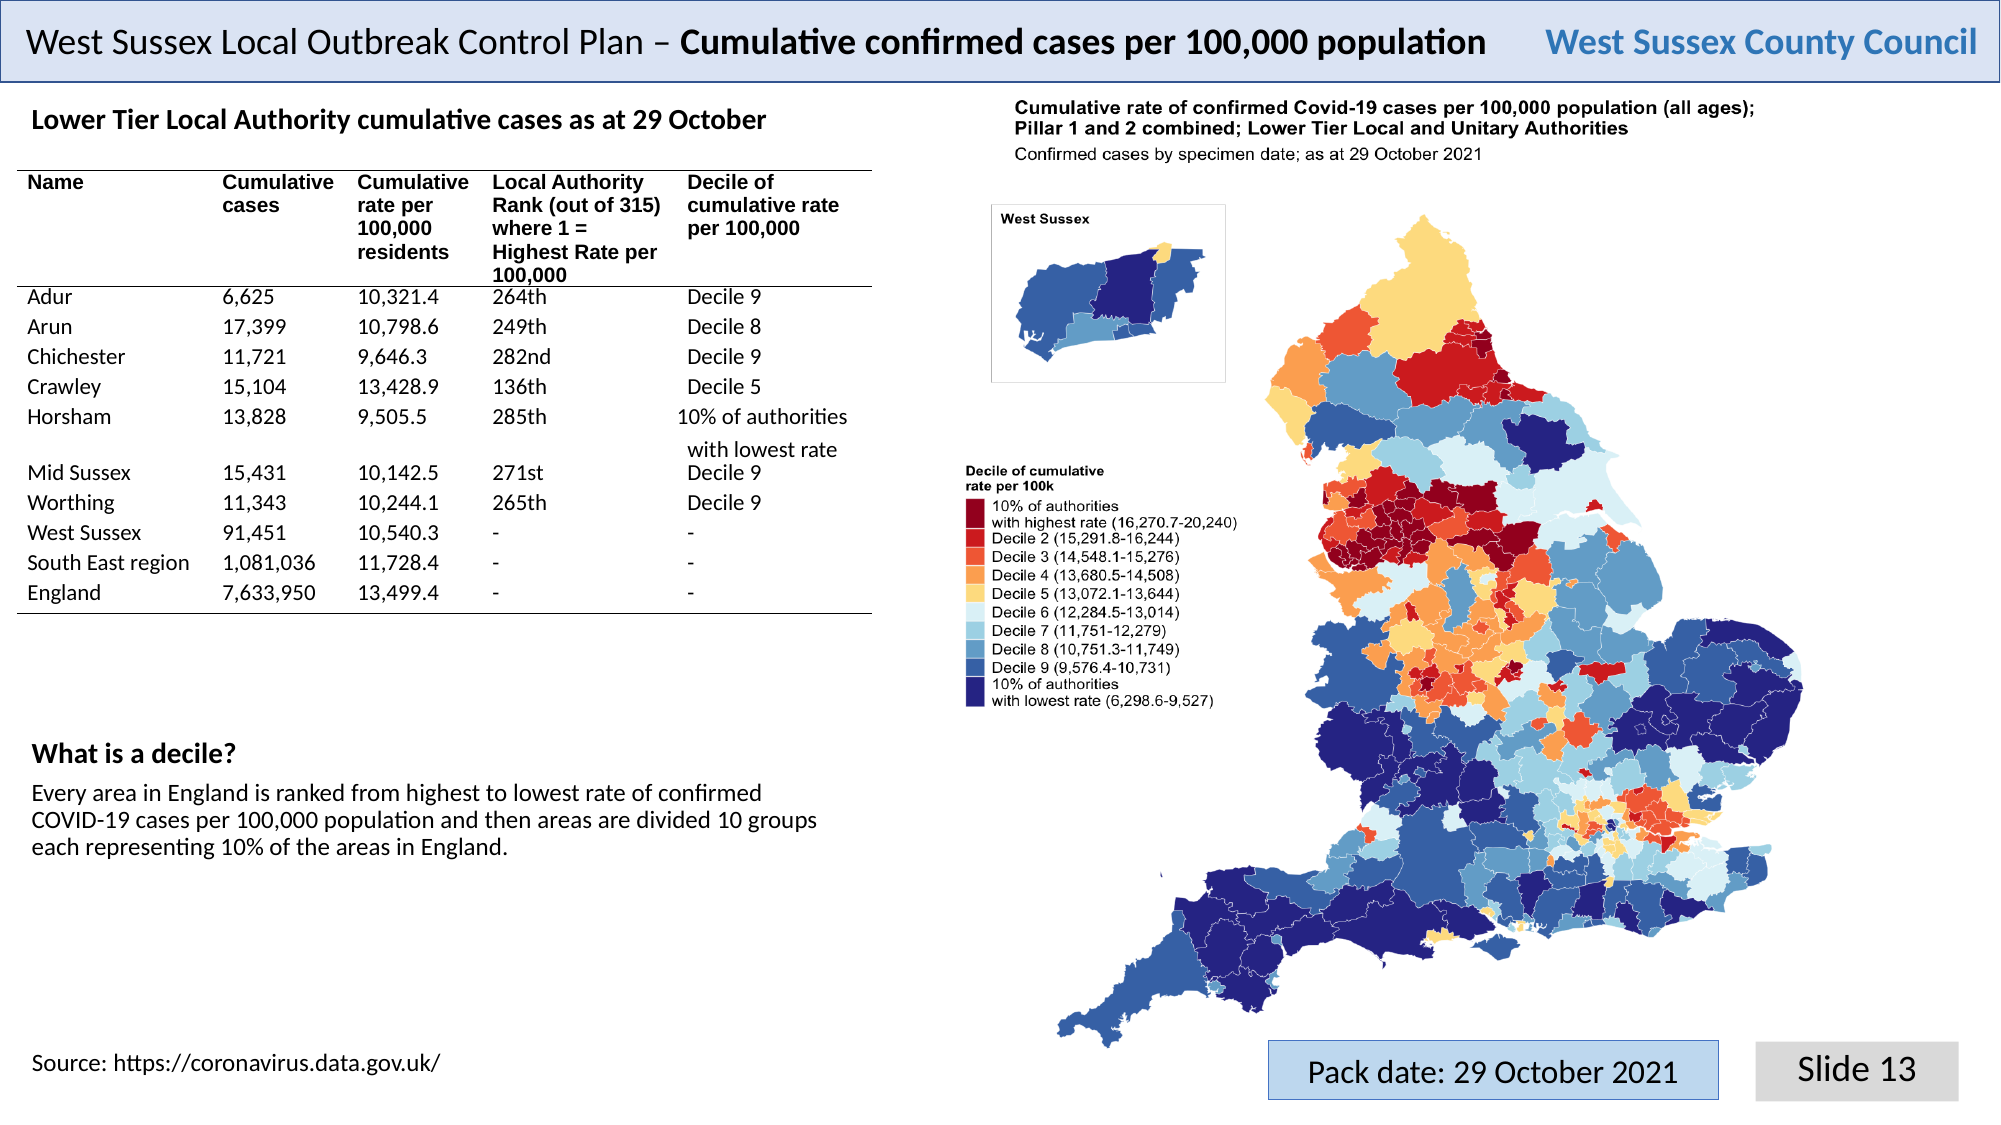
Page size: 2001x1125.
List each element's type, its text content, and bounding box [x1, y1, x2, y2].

table_cell Adur [17, 287, 212, 317]
table_cell - [677, 523, 872, 553]
table_cell 15,104 [212, 377, 347, 407]
table_cell 13,828 [212, 407, 347, 463]
table_cell West Sussex [17, 523, 212, 553]
table_cell Mid Sussex [17, 463, 212, 493]
table_cell - [677, 583, 872, 613]
table_cell Decile 9 [677, 287, 872, 317]
table_cell 17,399 [212, 317, 347, 347]
table_cell 10% of authorities with lowest rate [677, 407, 872, 463]
list Every area in England is ranked from highest to lowest rate of confirmed COVID-19 cases per 100,000 population and then areas are divided 10 groups each representing 10% of the areas in England. [16, 772, 853, 900]
table_cell Decile 8 [677, 317, 872, 347]
table_cell 265th [482, 493, 677, 523]
table_header Name [17, 171, 212, 286]
table_cell 271st [482, 463, 677, 493]
table_cell 11,343 [212, 493, 347, 523]
table_cell 91,451 [212, 523, 347, 553]
table_cell 1,081,036 [212, 553, 347, 583]
table_cell 10,798.6 [347, 317, 482, 347]
table_cell - [482, 583, 677, 613]
table_header Cumulative cases [212, 171, 347, 286]
table_cell 282nd [482, 347, 677, 377]
table_cell South East region [17, 553, 212, 583]
table_cell 285th [482, 407, 677, 463]
table_cell 7,633,950 [212, 583, 347, 613]
table_cell Decile 9 [677, 493, 872, 523]
table_cell 136th [482, 377, 677, 407]
table_cell 249th [482, 317, 677, 347]
table_cell 10,142.5 [347, 463, 482, 493]
table_cell 9,646.3 [347, 347, 482, 377]
picture [895, 91, 1959, 1104]
table_cell Crawley [17, 377, 212, 407]
table_cell Decile 9 [677, 463, 872, 493]
table_cell 264th [482, 287, 677, 317]
table_cell - [677, 553, 872, 583]
table_cell Decile 9 [677, 347, 872, 377]
table_cell England [17, 583, 212, 613]
table_cell 15,431 [212, 463, 347, 493]
table_cell 11,721 [212, 347, 347, 377]
table_header Decile of cumulative rate per 100,000 [677, 171, 872, 286]
table_cell 13,499.4 [347, 583, 482, 613]
table_cell 13,428.9 [347, 377, 482, 407]
table_cell - [482, 553, 677, 583]
table_cell 6,625 [212, 287, 347, 317]
table_cell 10,540.3 [347, 523, 482, 553]
list What is a decile? [16, 731, 562, 772]
table_cell - [482, 523, 677, 553]
table_header Cumulative rate per 100,000 residents [347, 171, 482, 286]
table_cell 10,321.4 [347, 287, 482, 317]
list Source: https://coronavirus.data.gov.uk/ [17, 1042, 660, 1103]
table_cell 10,244.1 [347, 493, 482, 523]
table_cell 11,728.4 [347, 553, 482, 583]
table_cell Worthing [17, 493, 212, 523]
table_cell Arun [17, 317, 212, 347]
table_cell Decile 5 [677, 377, 872, 407]
table_cell Chichester [17, 347, 212, 377]
list Lower Tier Local Authority cumulative cases as at 29 October [16, 97, 895, 173]
table_cell Horsham [17, 407, 212, 463]
table_header Local Authority Rank (out of 315) where 1 = Highest Rate per 100,000 [482, 171, 677, 286]
table_cell 9,505.5 [347, 407, 482, 463]
